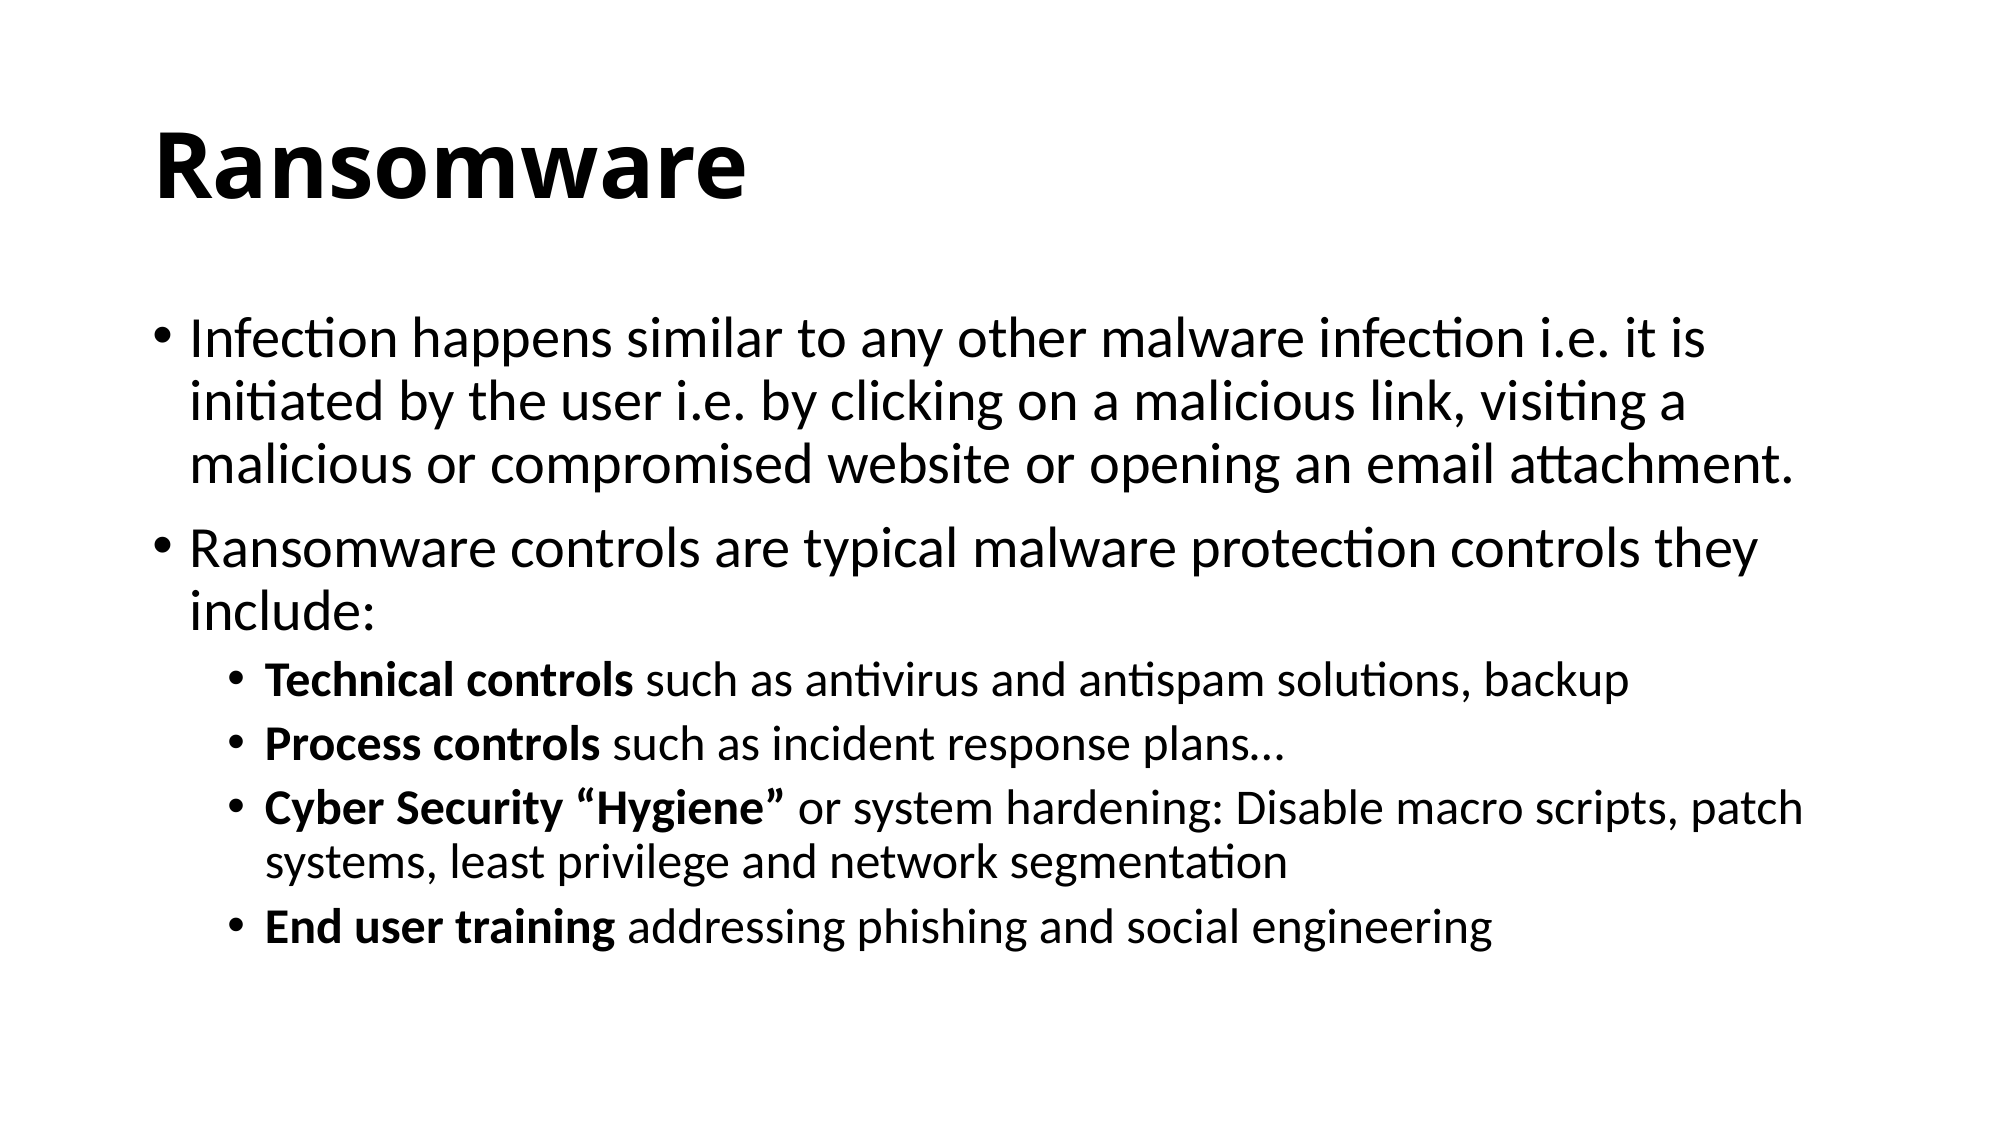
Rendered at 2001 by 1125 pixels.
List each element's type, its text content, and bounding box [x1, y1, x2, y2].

title Ransomware [137, 59, 1863, 278]
list Infection happens similar to any other malware infection i.e. it is initiated by the user i.e. by clicking on a malicious link, visiting a malicious or compromised website or opening an email attachment. Ransomware controls are typical malware protection controls they include: Technical controls such as antivirus and antispam solutions, backup Process controls such as incident response plans… Cyber Security “Hygiene” or system hardening: Disable macro scripts, patch systems, least privilege and network segmentation End user training addressing phishing and social engineering [137, 299, 1863, 1014]
